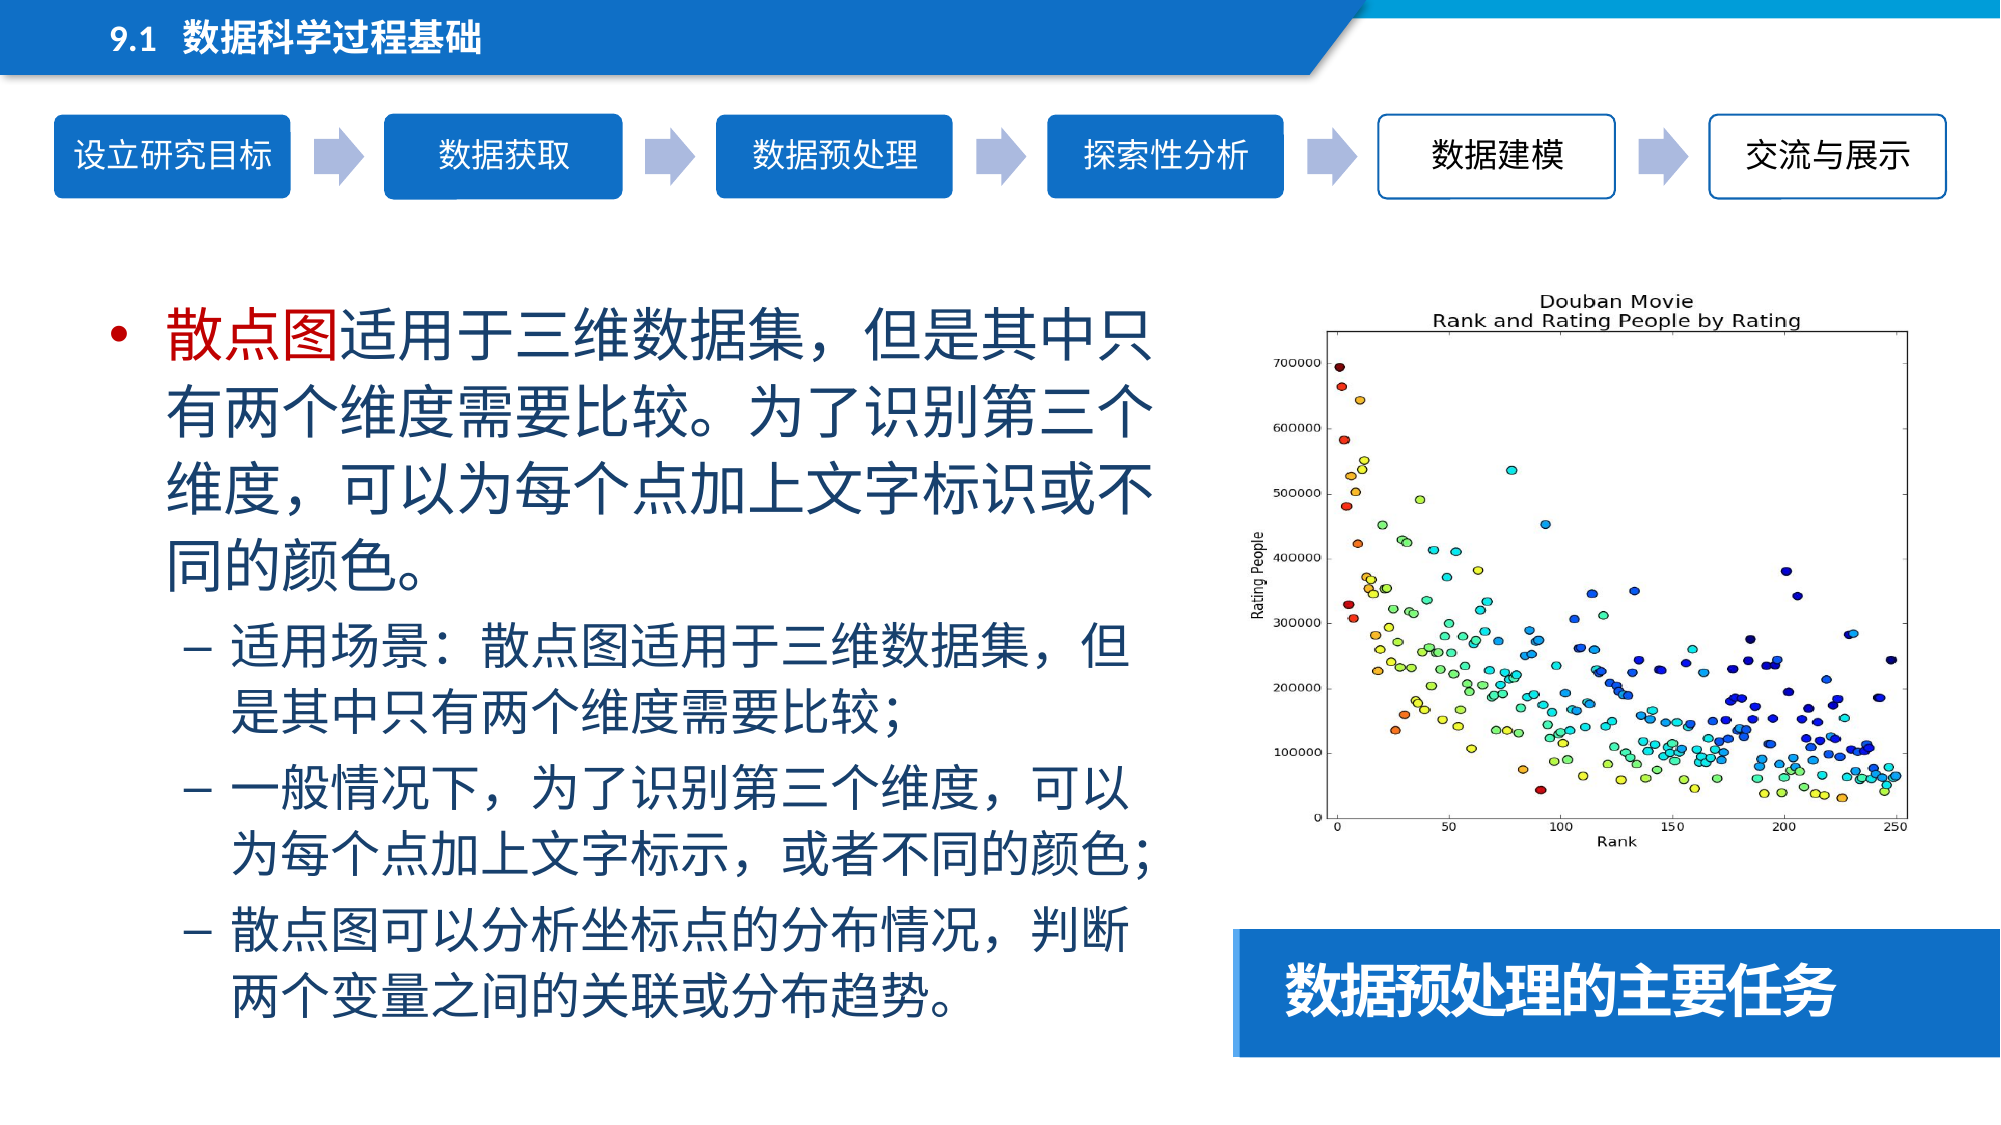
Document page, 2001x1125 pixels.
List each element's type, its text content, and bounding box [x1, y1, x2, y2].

list 数据预处理的主要任务 [1239, 929, 2000, 1058]
text_box 散点图适用于三维数据集，但是其中只有两个维度需要比较。为了识别第三个维度，可以为每个点加上文字标识或不同的颜色。 适用场景：散点图适用于三维数据集，但是其中只有两个维度需要比较； 一般情况下，为了识别第三个维度，可以为每个点加上文字标示，或者不同的颜色； 散点图可以分析坐标点的分布情况，判断两个变量之间的关联或分布趋势。 [93, 283, 1184, 1058]
picture [1239, 283, 1923, 861]
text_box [54, 114, 1946, 199]
list 9.1 数据科学过程基础 [93, 11, 1138, 68]
